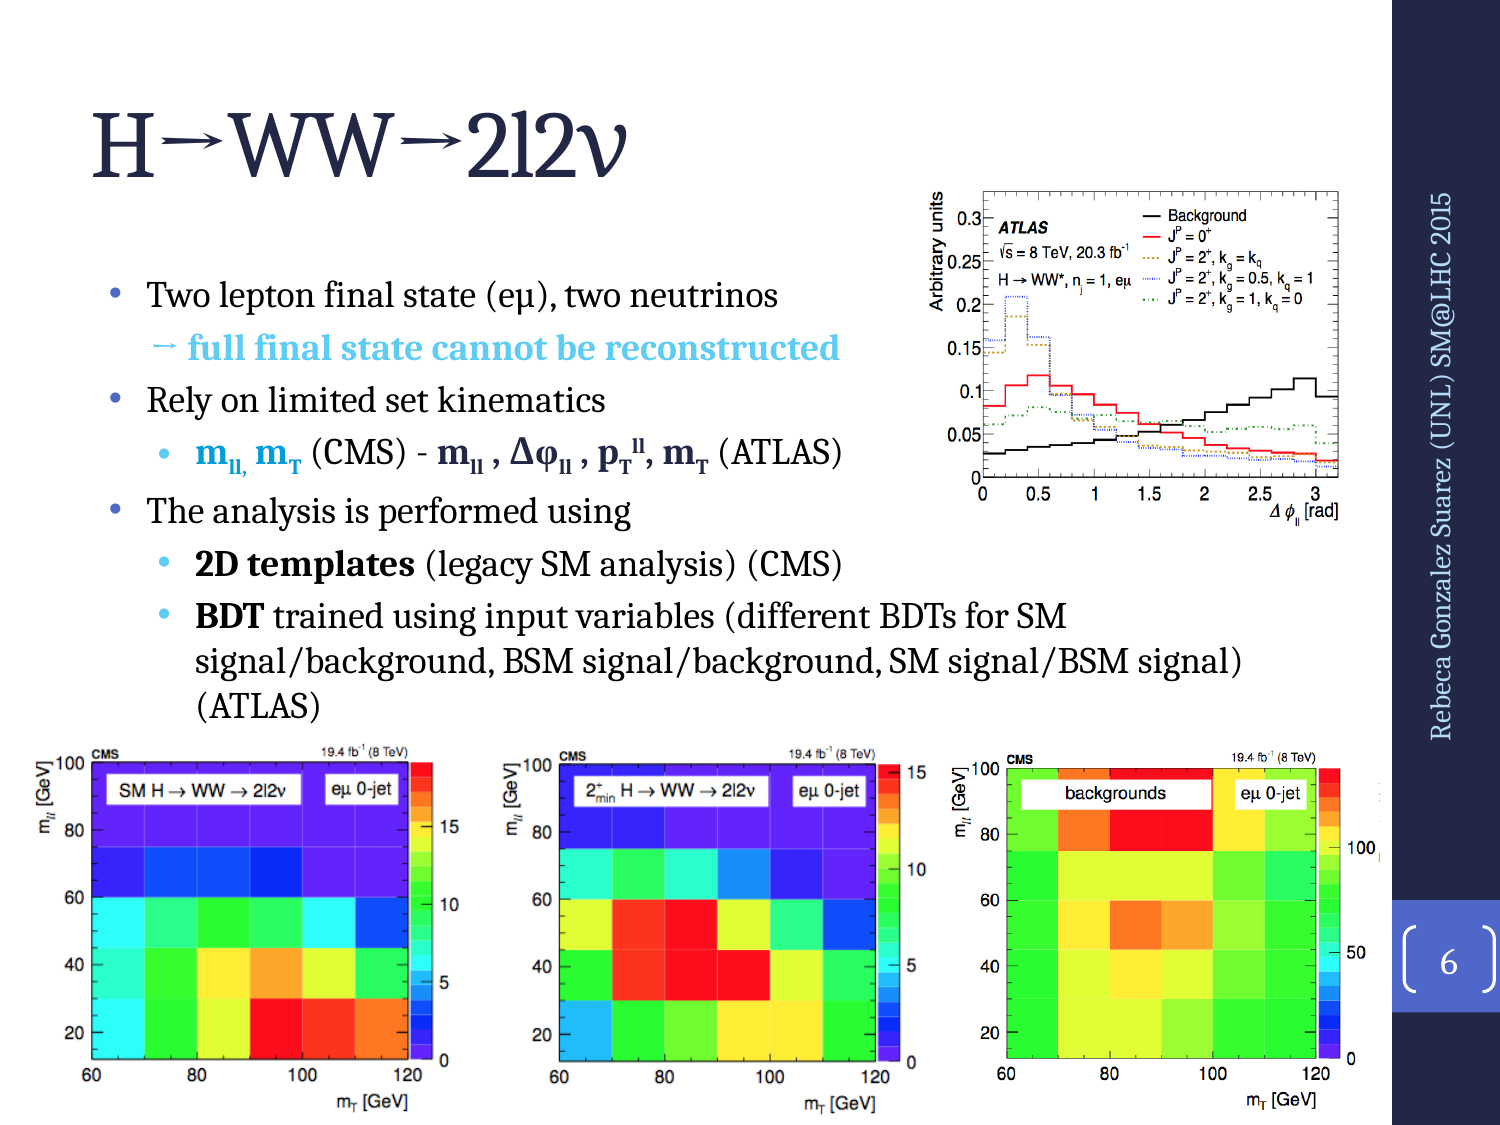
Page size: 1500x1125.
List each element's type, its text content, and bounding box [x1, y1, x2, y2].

list Two lepton final state (eµ), two neutrinos → full final state cannot be reconstructed Rely on limited set kinematics mll, mT (CMS) - mll , Δφll , pTll, mT (ATLAS) The analysis is performed using 2D templates (legacy SM analysis) (CMS) BDT trained using input variables (different BDTs for SM signal/background, BSM signal/background, SM signal/BSM signal) (ATLAS) [75, 262, 1325, 1050]
picture [494, 726, 1380, 1117]
picture [927, 180, 1348, 536]
title H→WW→2l2ν [75, 45, 1325, 233]
footer Rebeca Gonzalez Suarez (UNL) SM@LHC 2015 [1408, 45, 1469, 889]
picture [10, 723, 464, 1117]
slide_number 6 [1402, 925, 1496, 994]
